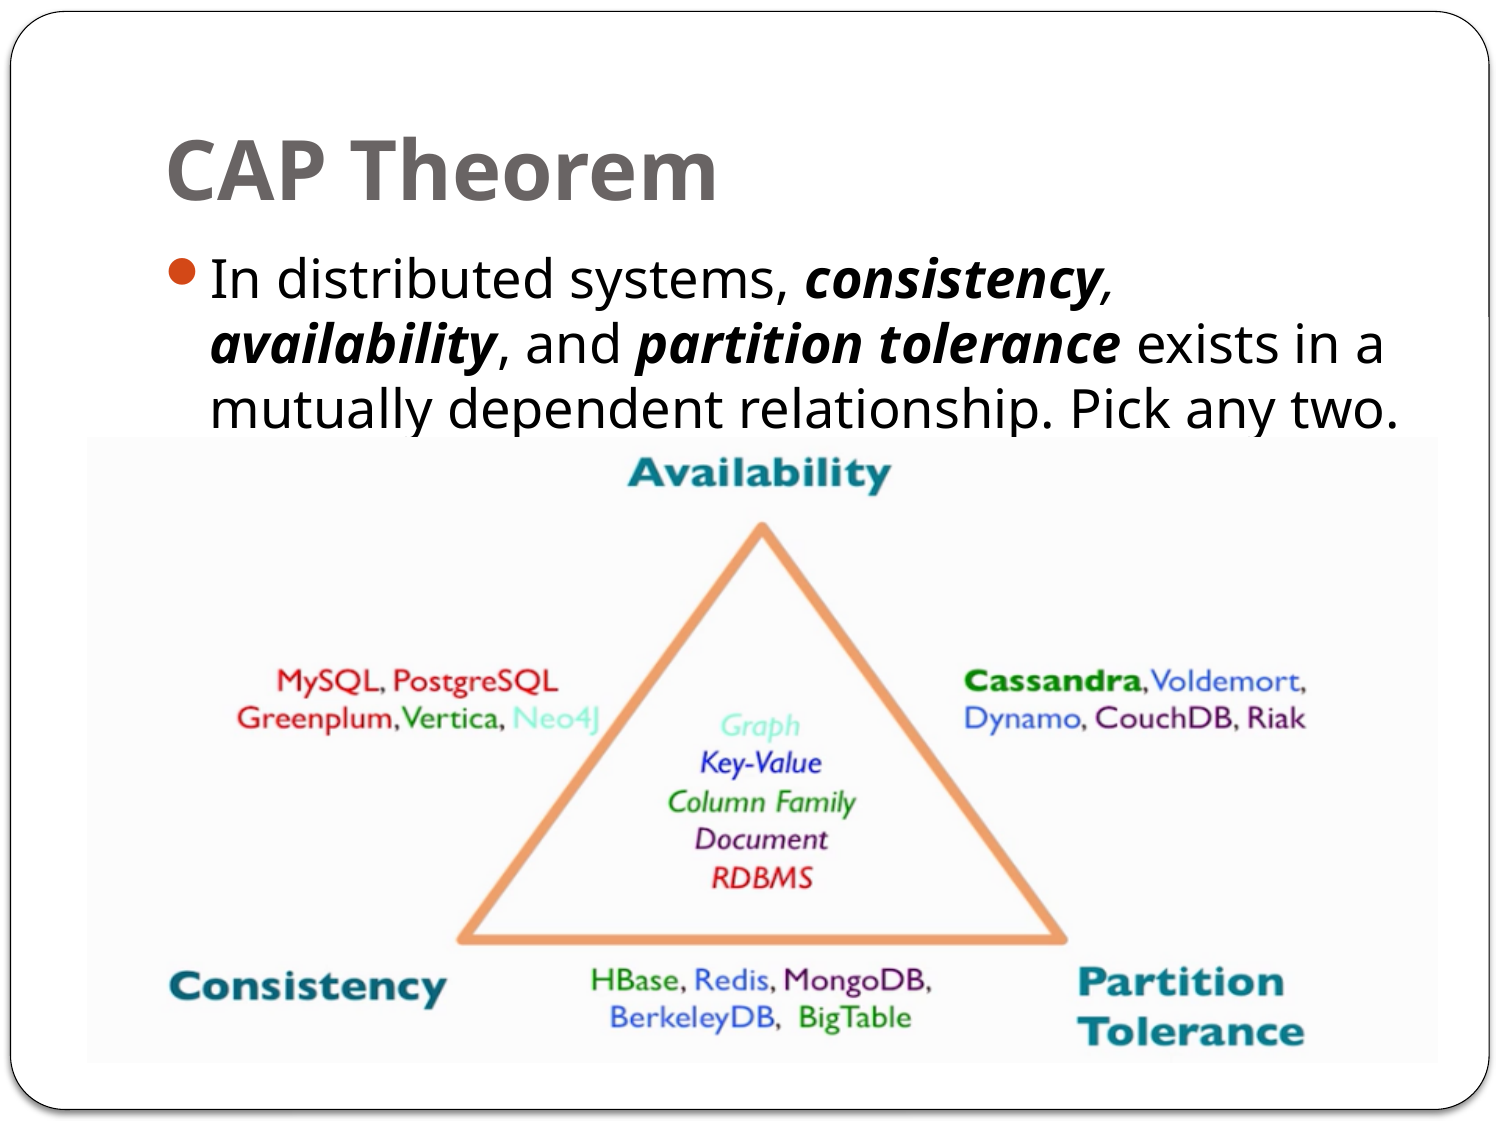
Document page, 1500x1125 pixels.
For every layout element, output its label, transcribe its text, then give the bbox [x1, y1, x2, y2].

list In distributed systems, consistency, availability, and partition tolerance exists in a mutually dependent relationship. Pick any two. [150, 237, 1425, 435]
picture [87, 437, 1438, 1063]
title CAP Theorem [150, 45, 1425, 233]
